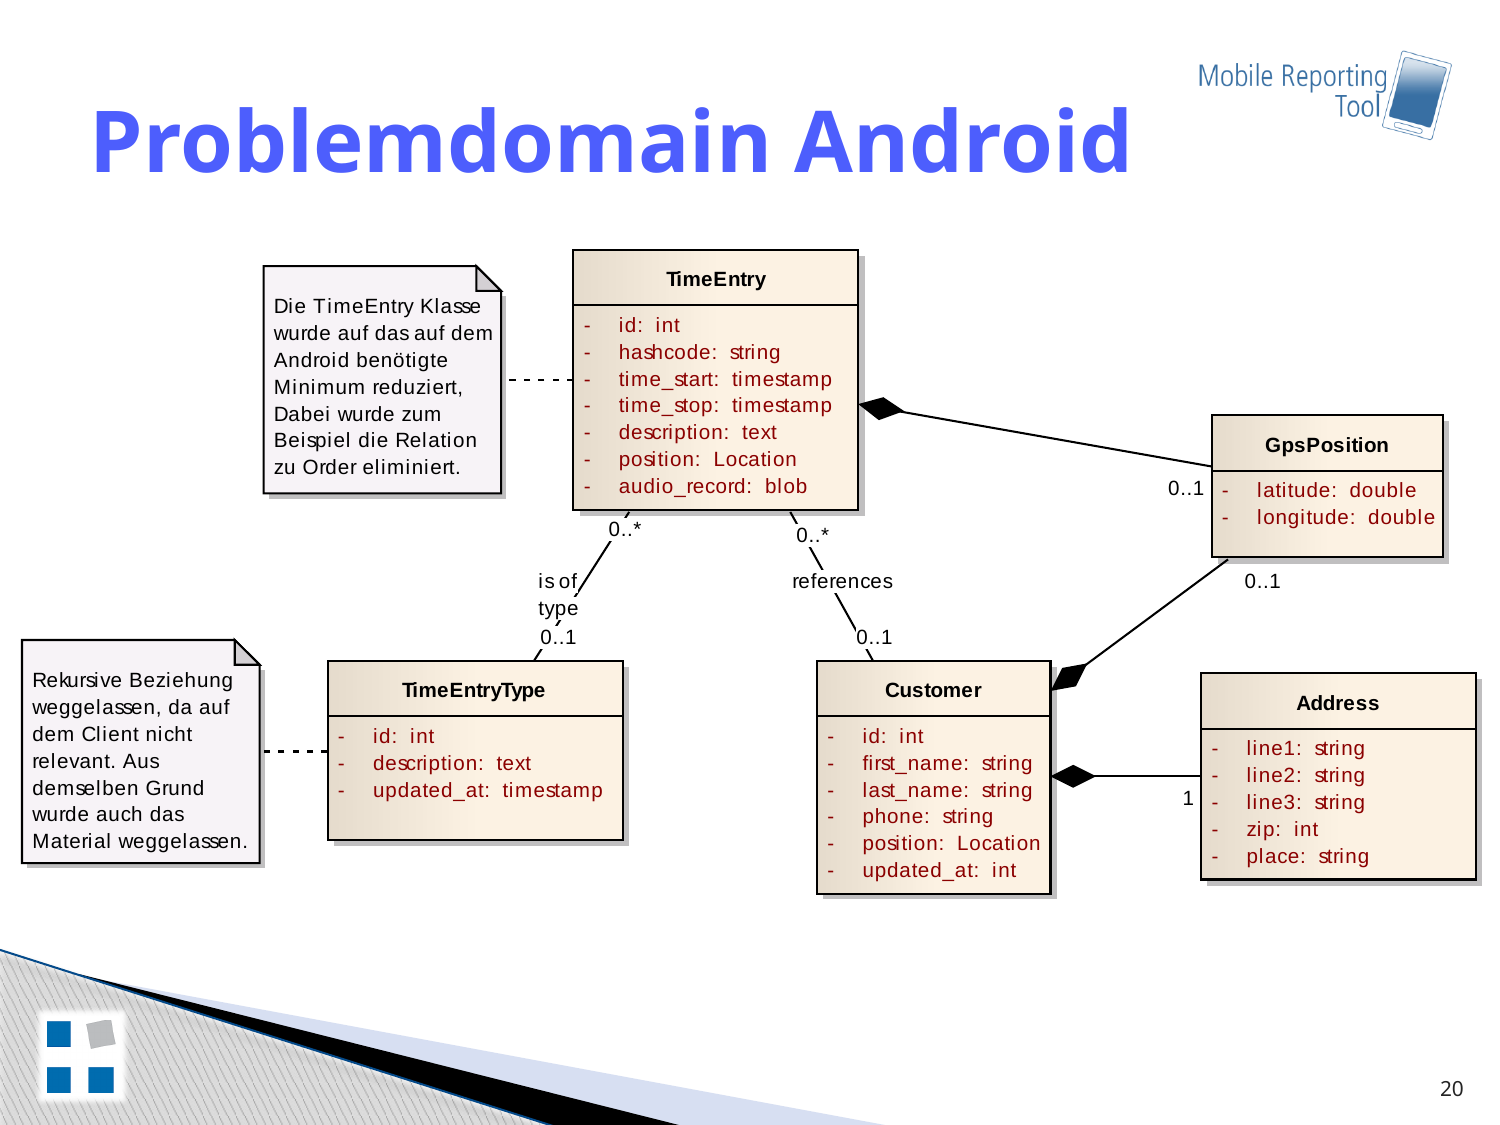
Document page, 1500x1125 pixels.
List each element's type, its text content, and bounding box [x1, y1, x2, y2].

title Problemdomain Android [75, 45, 1425, 233]
picture [0, 240, 1500, 899]
picture [1187, 42, 1459, 149]
picture [47, 1020, 117, 1093]
slide_number 20 [1418, 1051, 1479, 1112]
